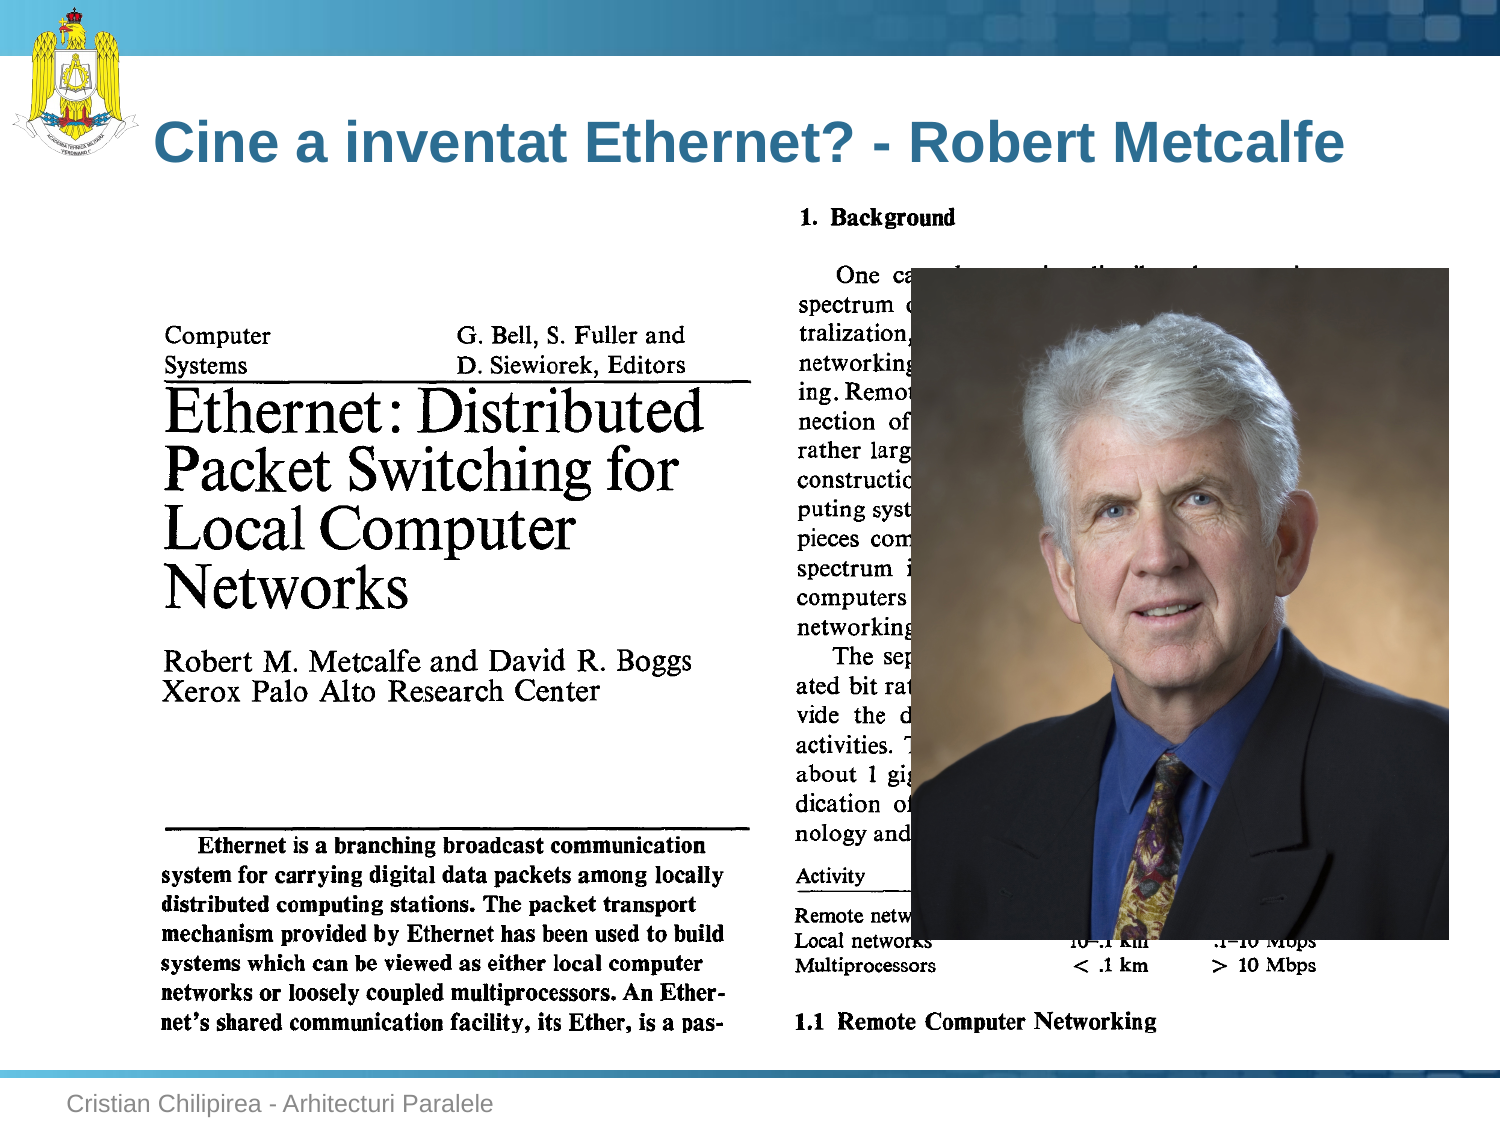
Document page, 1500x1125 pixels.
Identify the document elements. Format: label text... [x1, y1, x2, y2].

picture [102, 185, 1449, 1033]
picture [0, 1070, 1500, 1078]
footer Cristian Chilipirea - Arhitecturi Paralele [51, 1083, 1157, 1125]
picture [0, 0, 1500, 156]
title Cine a inventat Ethernet? - Robert Metcalfe [51, 102, 1449, 178]
